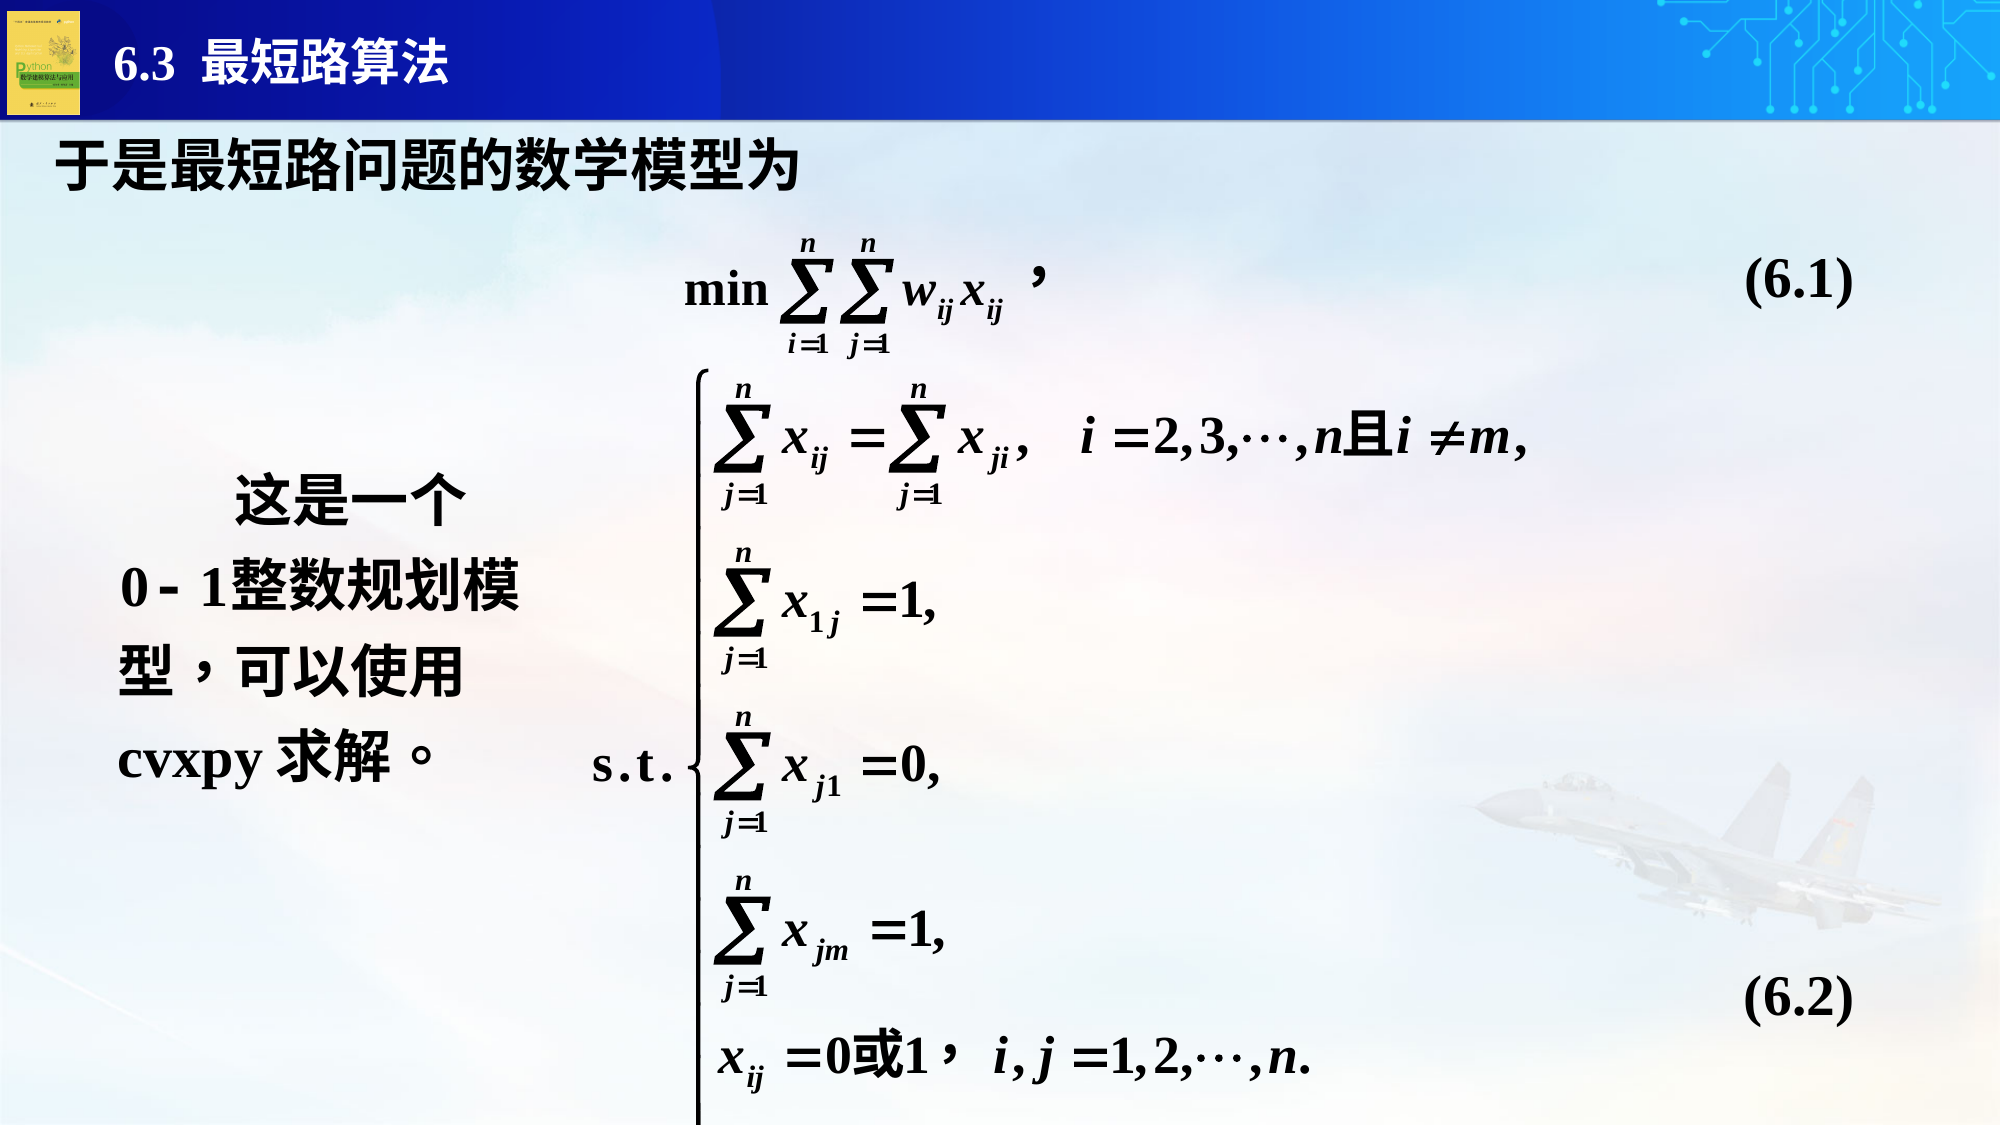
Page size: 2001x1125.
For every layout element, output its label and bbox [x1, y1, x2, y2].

text_box [117, 459, 530, 1125]
text_box [53, 123, 1854, 1125]
picture [0, 0, 2000, 1125]
